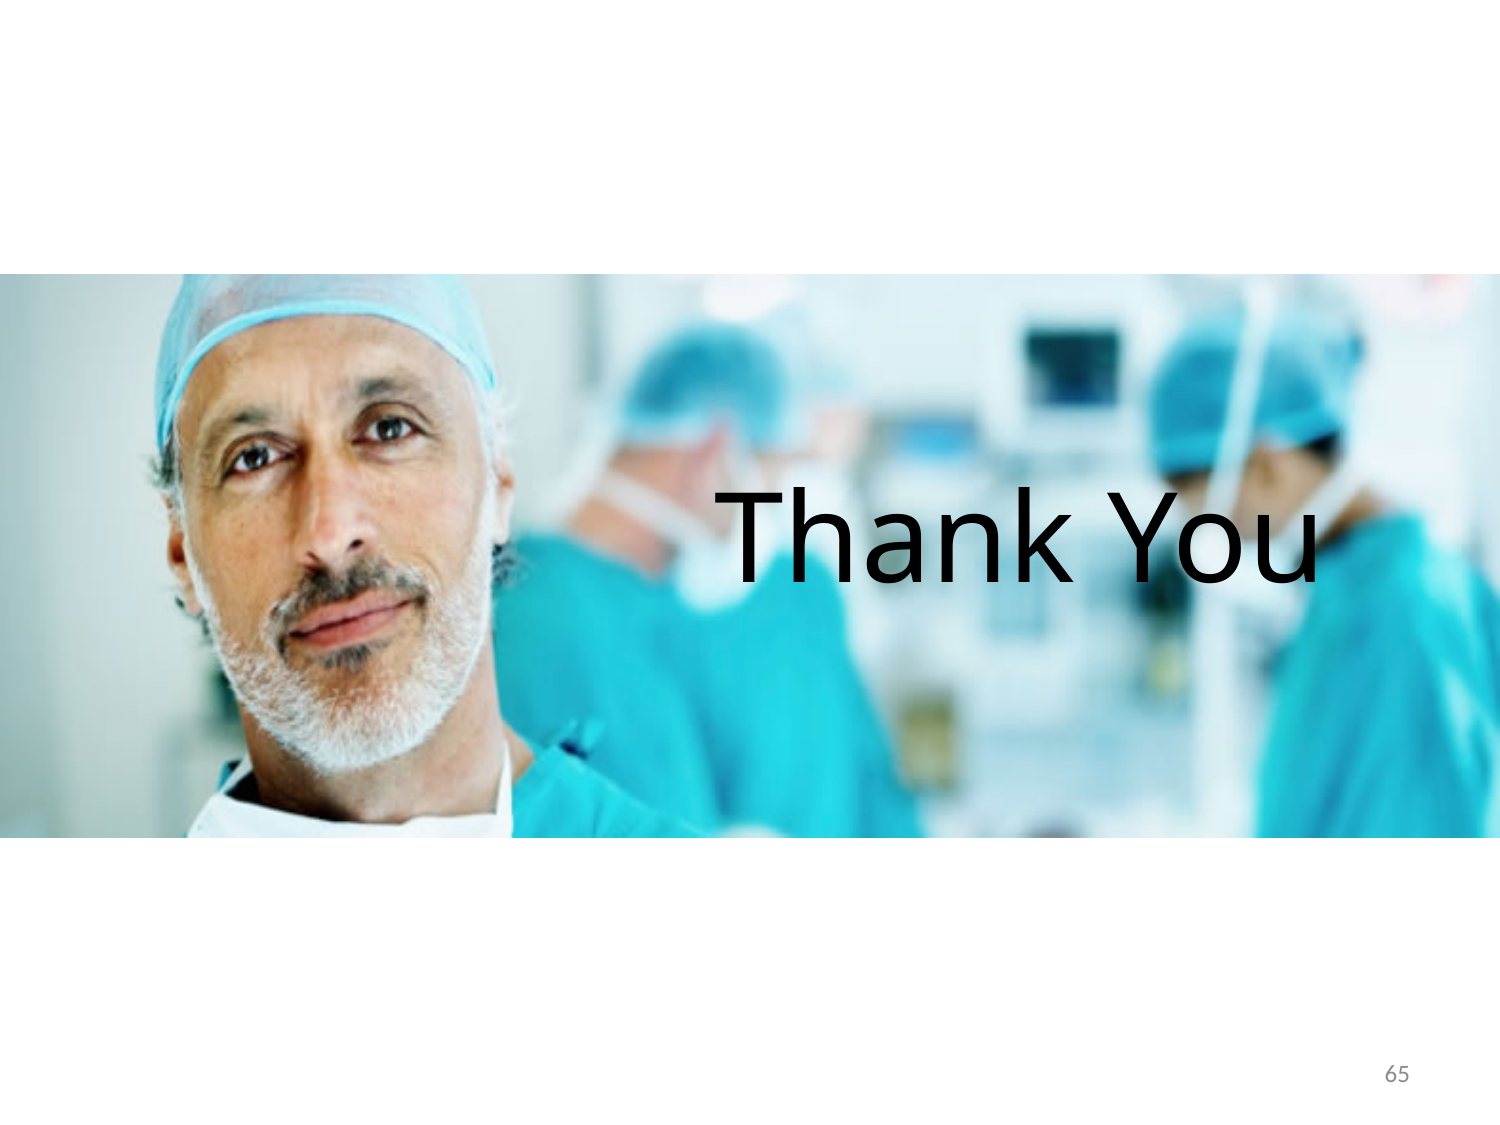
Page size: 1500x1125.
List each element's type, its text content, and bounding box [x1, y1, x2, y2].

slide_number 65 [1074, 1042, 1425, 1103]
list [0, 274, 1500, 838]
